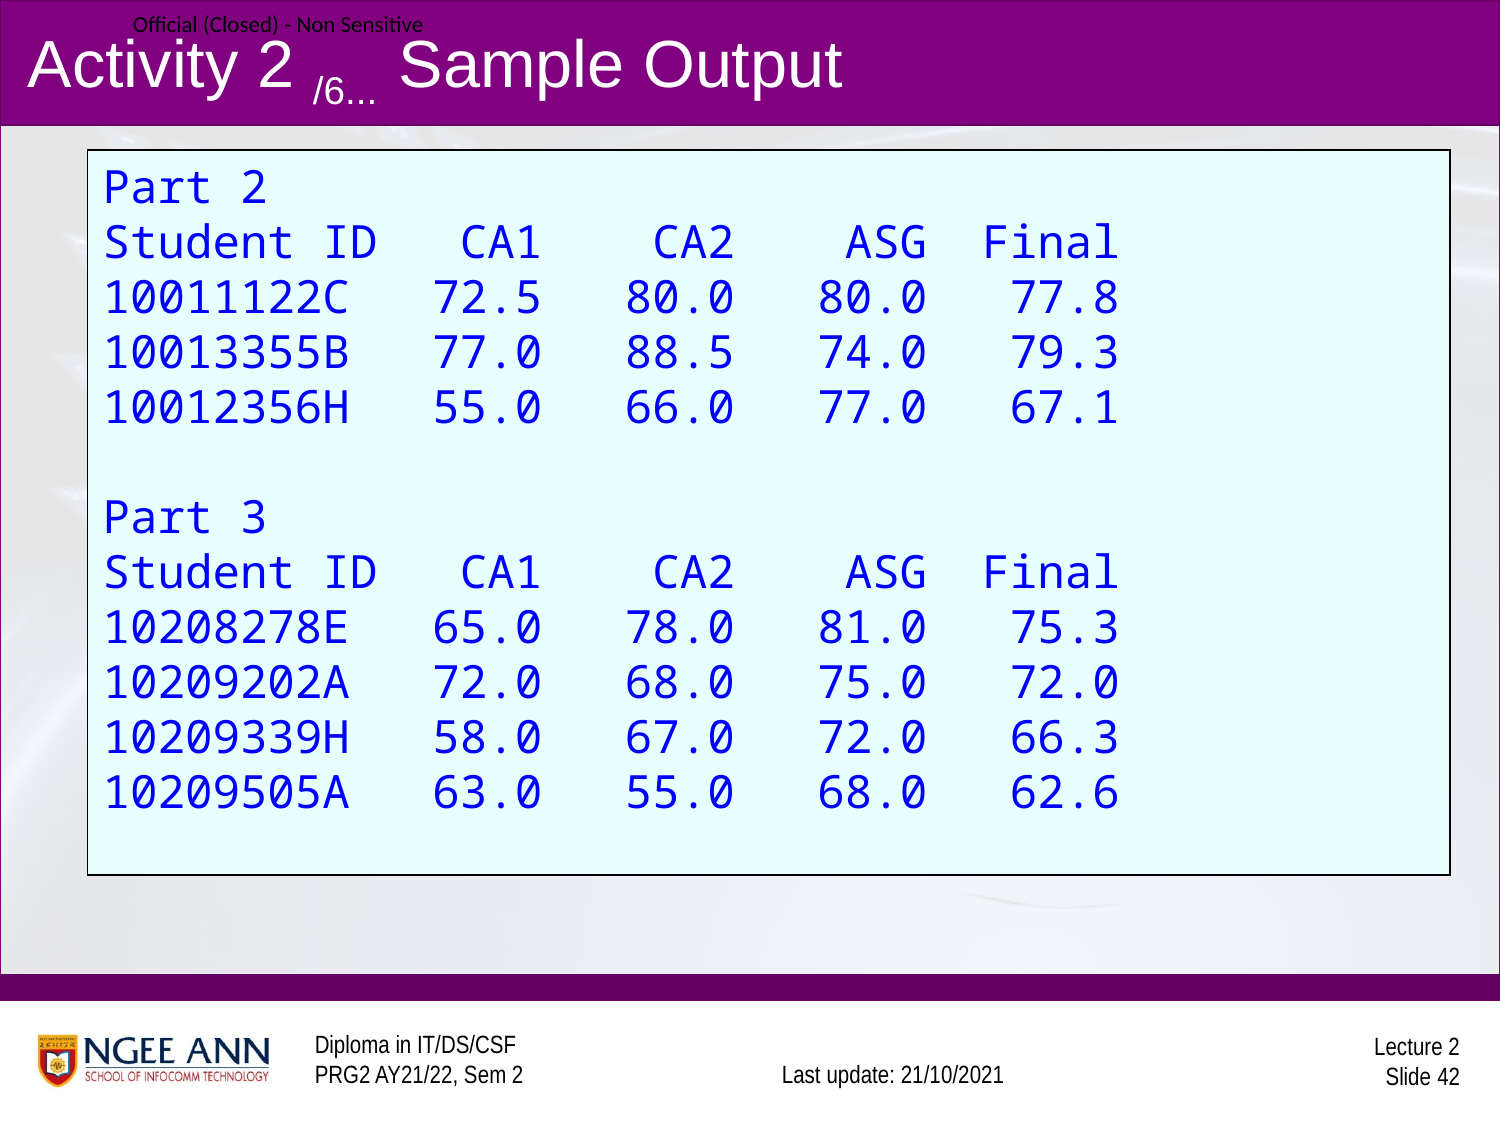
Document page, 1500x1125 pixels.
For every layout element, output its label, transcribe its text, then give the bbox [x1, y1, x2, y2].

title Activity 2 /6... Sample Output [12, 19, 1488, 113]
list Part 2 Student ID CA1 CA2 ASG Final 10011122C 72.5 80.0 80.0 77.8 10013355B 77.0 88.5 74.0 79.3 10012356H 55.0 66.0 77.0 67.1 Part 3 Student ID CA1 CA2 ASG Final 10208278E 65.0 78.0 81.0 75.3 10209202A 72.0 68.0 75.0 72.0 10209339H 58.0 67.0 72.0 66.3 10209505A 63.0 55.0 68.0 62.6 [87, 149, 1451, 876]
picture [12, 1012, 294, 1109]
